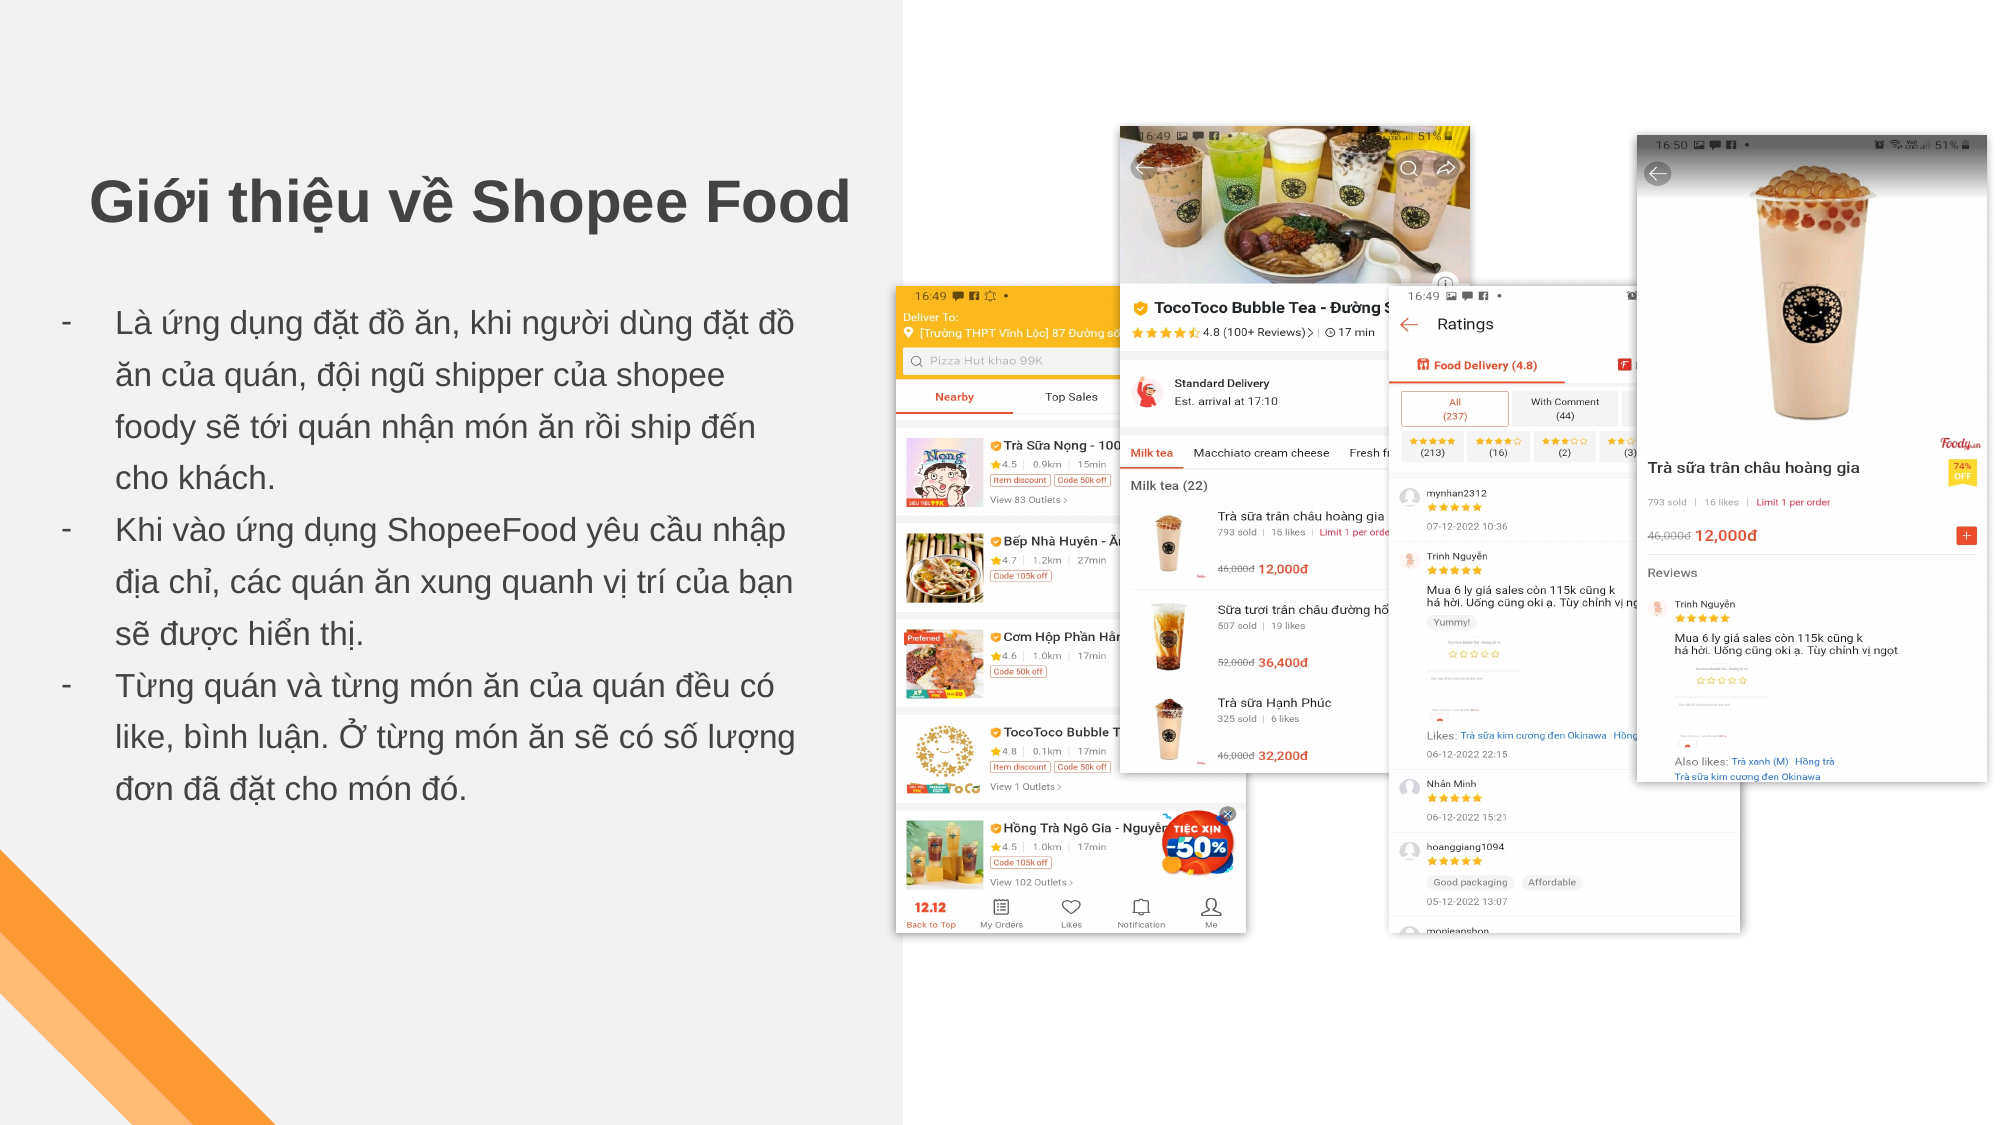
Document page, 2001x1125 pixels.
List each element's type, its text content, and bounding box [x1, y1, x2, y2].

picture [895, 126, 1987, 934]
list Là ứng dụng đặt đồ ăn, khi người dùng đặt đồ ăn của quán, đội ngũ shipper của shopee foody sẽ tới quán nhận món ăn rồi ship đến cho khách. Khi vào ứng dụng ShopeeFood yêu cầu nhập địa chỉ, các quán ăn xung quanh vị trí của bạn sẽ được hiển thị. Từng quán và từng món ăn của quán đều có like, bình luận. Ở từng món ăn sẽ có số lượng đơn đã đặt cho món đó. [23, 289, 824, 931]
title Giới thiệu về Shopee Food [72, 126, 897, 272]
